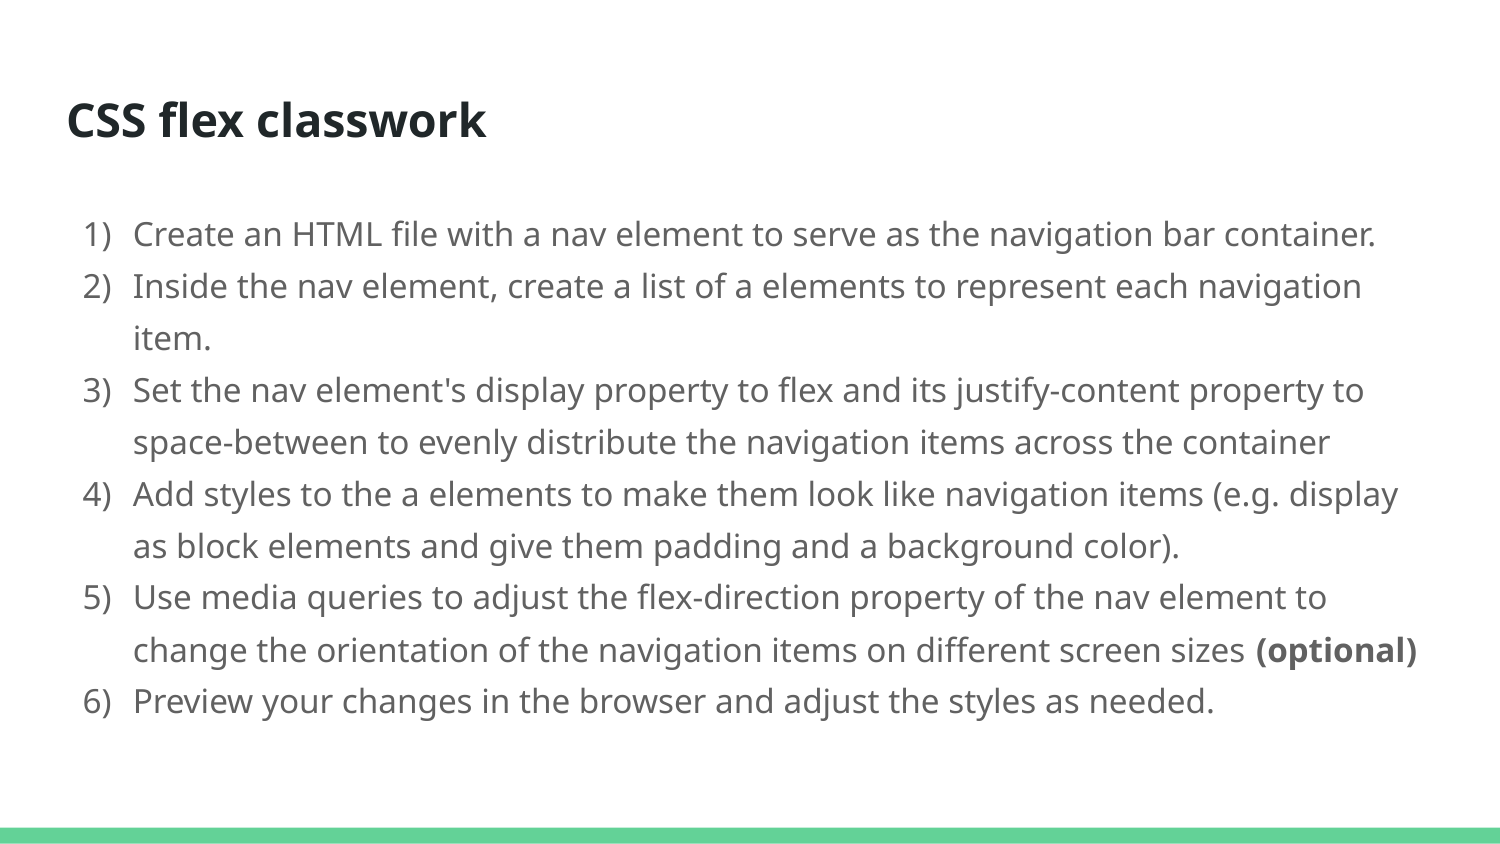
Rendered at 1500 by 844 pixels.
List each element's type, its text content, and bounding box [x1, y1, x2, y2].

title CSS flex classwork [51, 72, 1449, 167]
list Create an HTML file with a nav element to serve as the navigation bar container. Inside the nav element, create a list of a elements to represent each navigation item. Set the nav element's display property to flex and its justify-content property to space-between to evenly distribute the navigation items across the container Add styles to the a elements to make them look like navigation items (e.g. display as block elements and give them padding and a background color). Use media queries to adjust the flex-direction property of the nav element to change the orientation of the navigation items on different screen sizes (optional) Preview your changes in the browser and adjust the styles as needed. [51, 189, 1449, 750]
